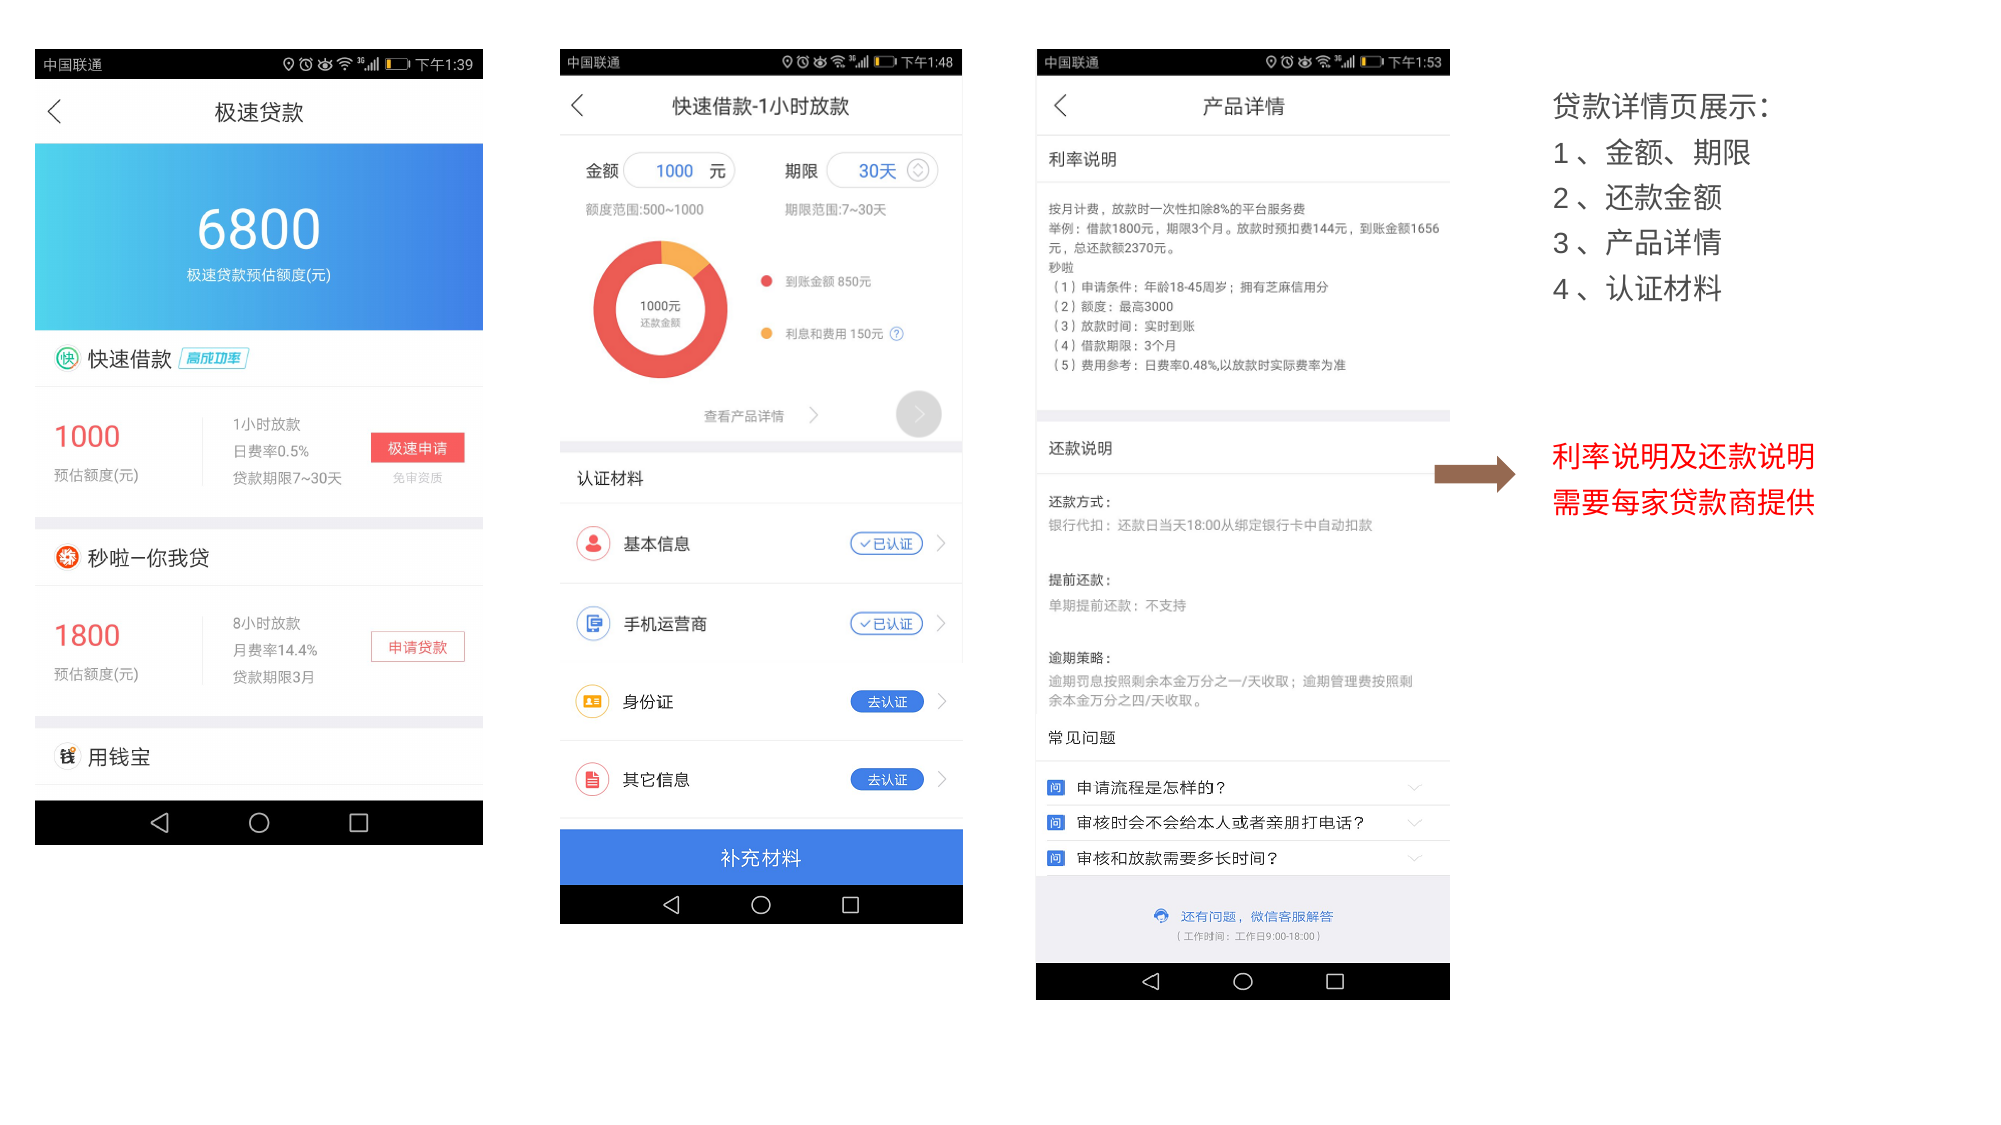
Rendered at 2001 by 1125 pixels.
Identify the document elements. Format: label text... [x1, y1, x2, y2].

picture [560, 49, 963, 925]
text_box 贷款详情页展示： 1、金额、期限 2、还款金额 3、产品详情 4、认证材料 [1538, 70, 1963, 313]
picture [1035, 49, 1450, 1000]
picture [35, 49, 483, 845]
text_box 利率说明及还款说明 需要每家贷款商提供 [1538, 420, 1831, 527]
text_box [1450, 453, 1518, 496]
